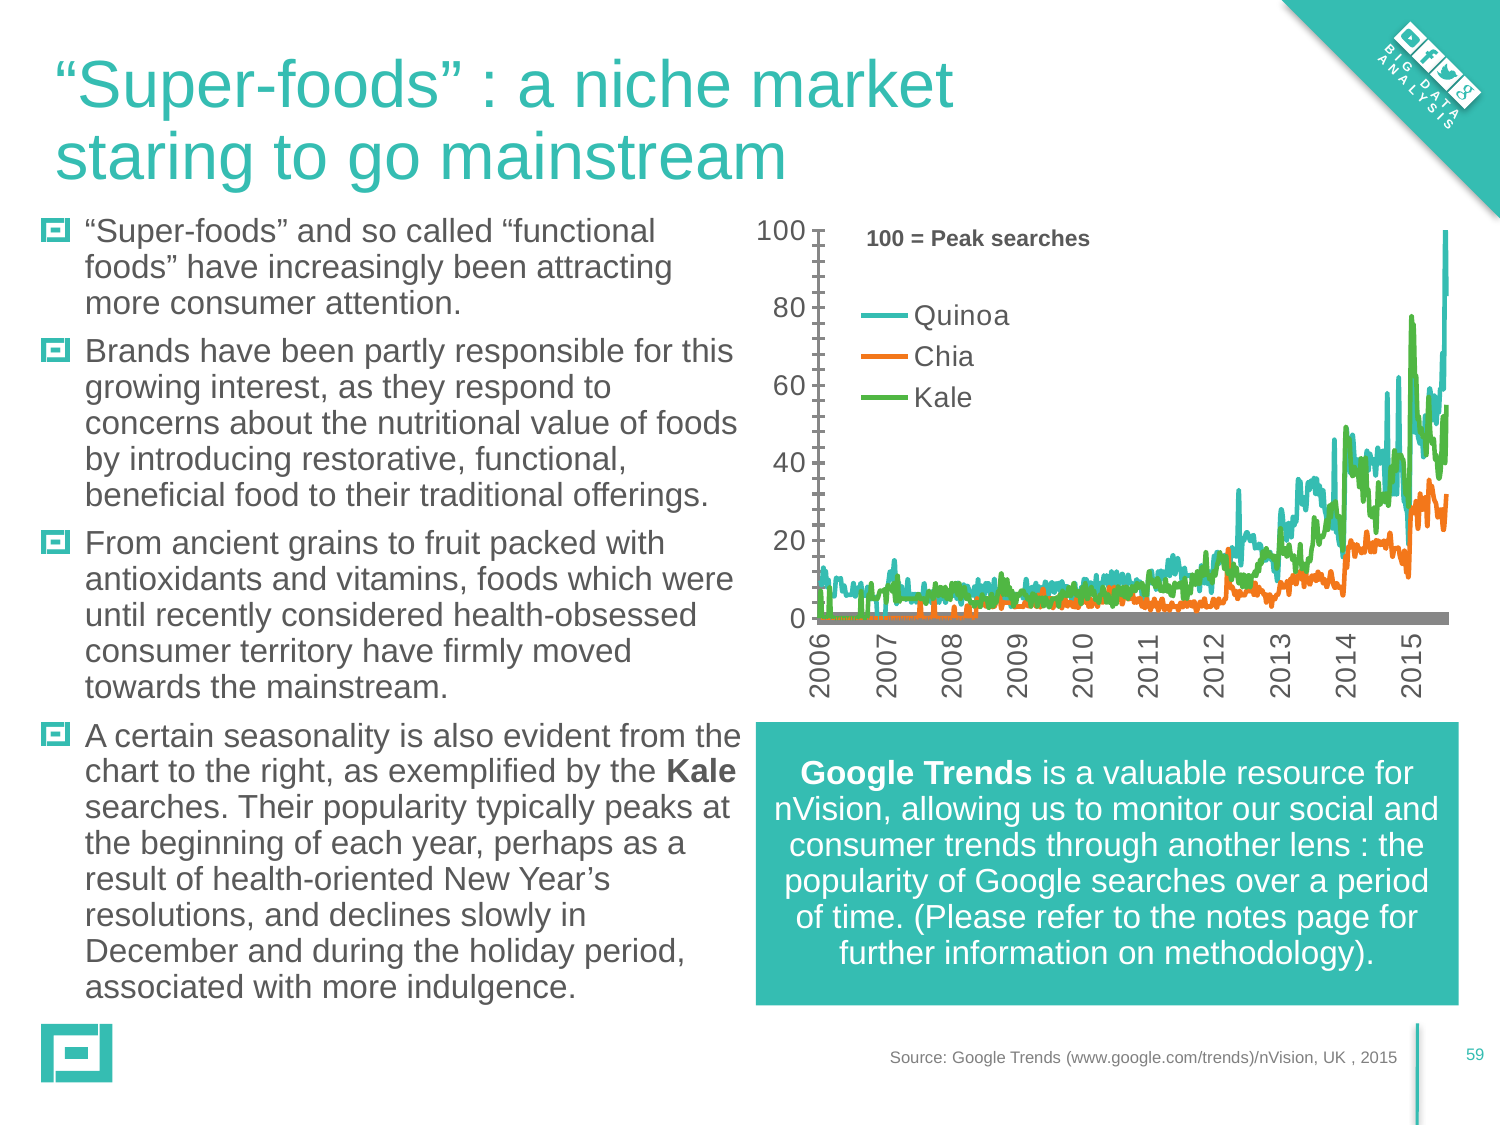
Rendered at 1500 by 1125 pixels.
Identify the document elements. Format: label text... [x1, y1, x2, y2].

picture [41, 338, 70, 362]
picture [41, 218, 70, 242]
picture [41, 530, 70, 554]
chart [755, 213, 1460, 717]
picture [41, 722, 70, 746]
list Source: Google Trends (www.google.com/trends)/nVision, UK , 2015 [112, 1040, 1414, 1073]
text_box Google Trends is a valuable resource for nVision, allowing us to monitor our social and consumer trends through another lens : the popularity of Google searches over a period of time. (Please refer to the notes page for further information on methodology). [755, 725, 1459, 1006]
title “Super-foods” : a niche market staring to go mainstream [40, 42, 1276, 203]
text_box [1281, 0, 1500, 219]
list “Super-foods” and so called “functional foods” have increasingly been attracting more consumer attention. Brands have been partly responsible for this growing interest, as they respond to concerns about the nutritional value of foods by introducing restorative, functional, beneficial food to their traditional offerings. From ancient grains to fruit packed with antioxidants and vitamins, foods which were until recently considered health-obsessed consumer territory have firmly moved towards the mainstream. A certain seasonality is also evident from the chart to the right, as exemplified by the Kale searches. Their popularity typically peaks at the beginning of each year, perhaps as a result of health-oriented New Year’s resolutions, and declines slowly in December and during the holiday period, associated with more indulgence. [41, 214, 744, 1006]
